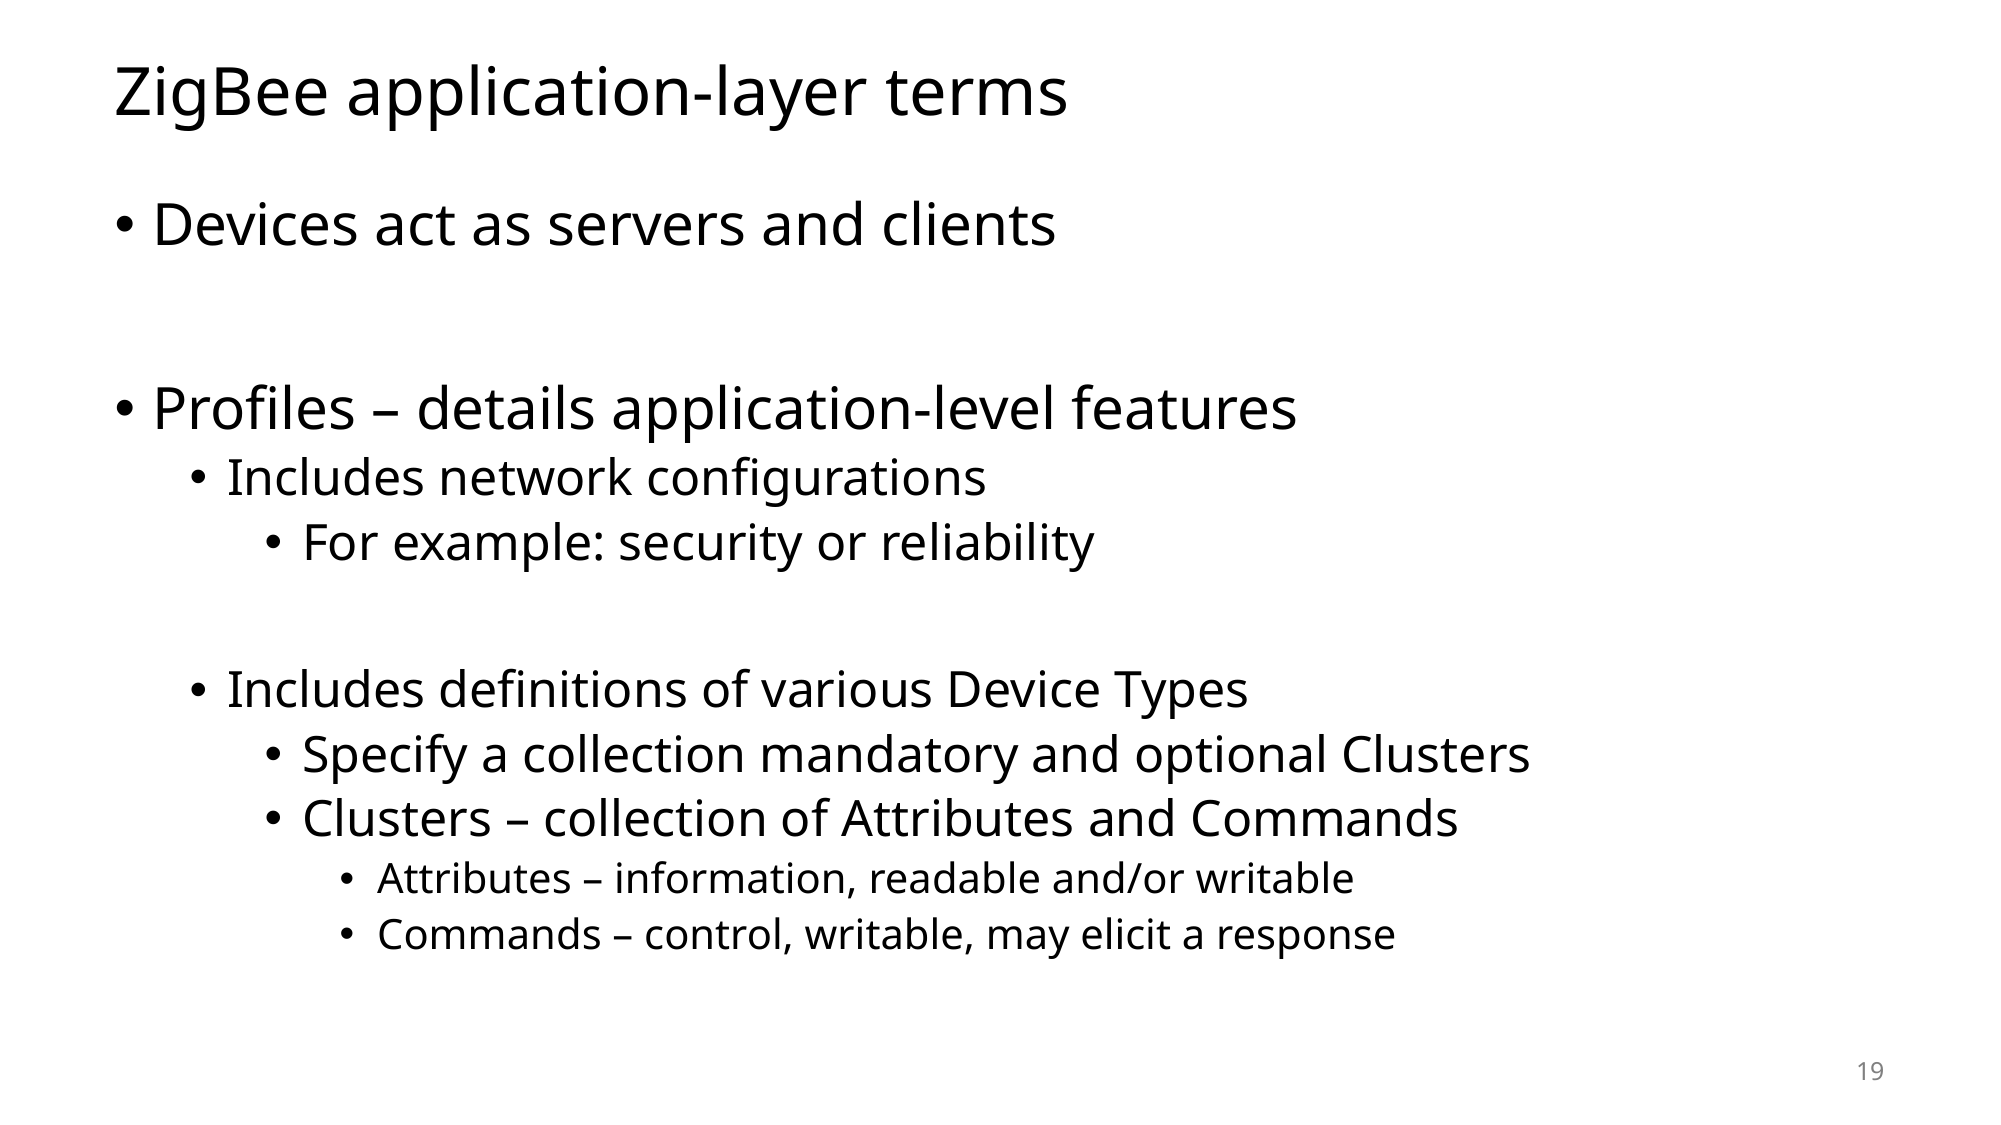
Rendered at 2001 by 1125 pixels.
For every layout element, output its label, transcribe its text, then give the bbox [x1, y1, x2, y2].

list Devices act as servers and clients Profiles – details application-level features Includes network configurations For example: security or reliability Includes definitions of various Device Types Specify a collection mandatory and optional Clusters Clusters – collection of Attributes and Commands Attributes – information, readable and/or writable Commands – control, writable, may elicit a response [99, 187, 1900, 1013]
title ZigBee application-layer terms [99, 37, 1900, 150]
slide_number 19 [1749, 1042, 1900, 1103]
